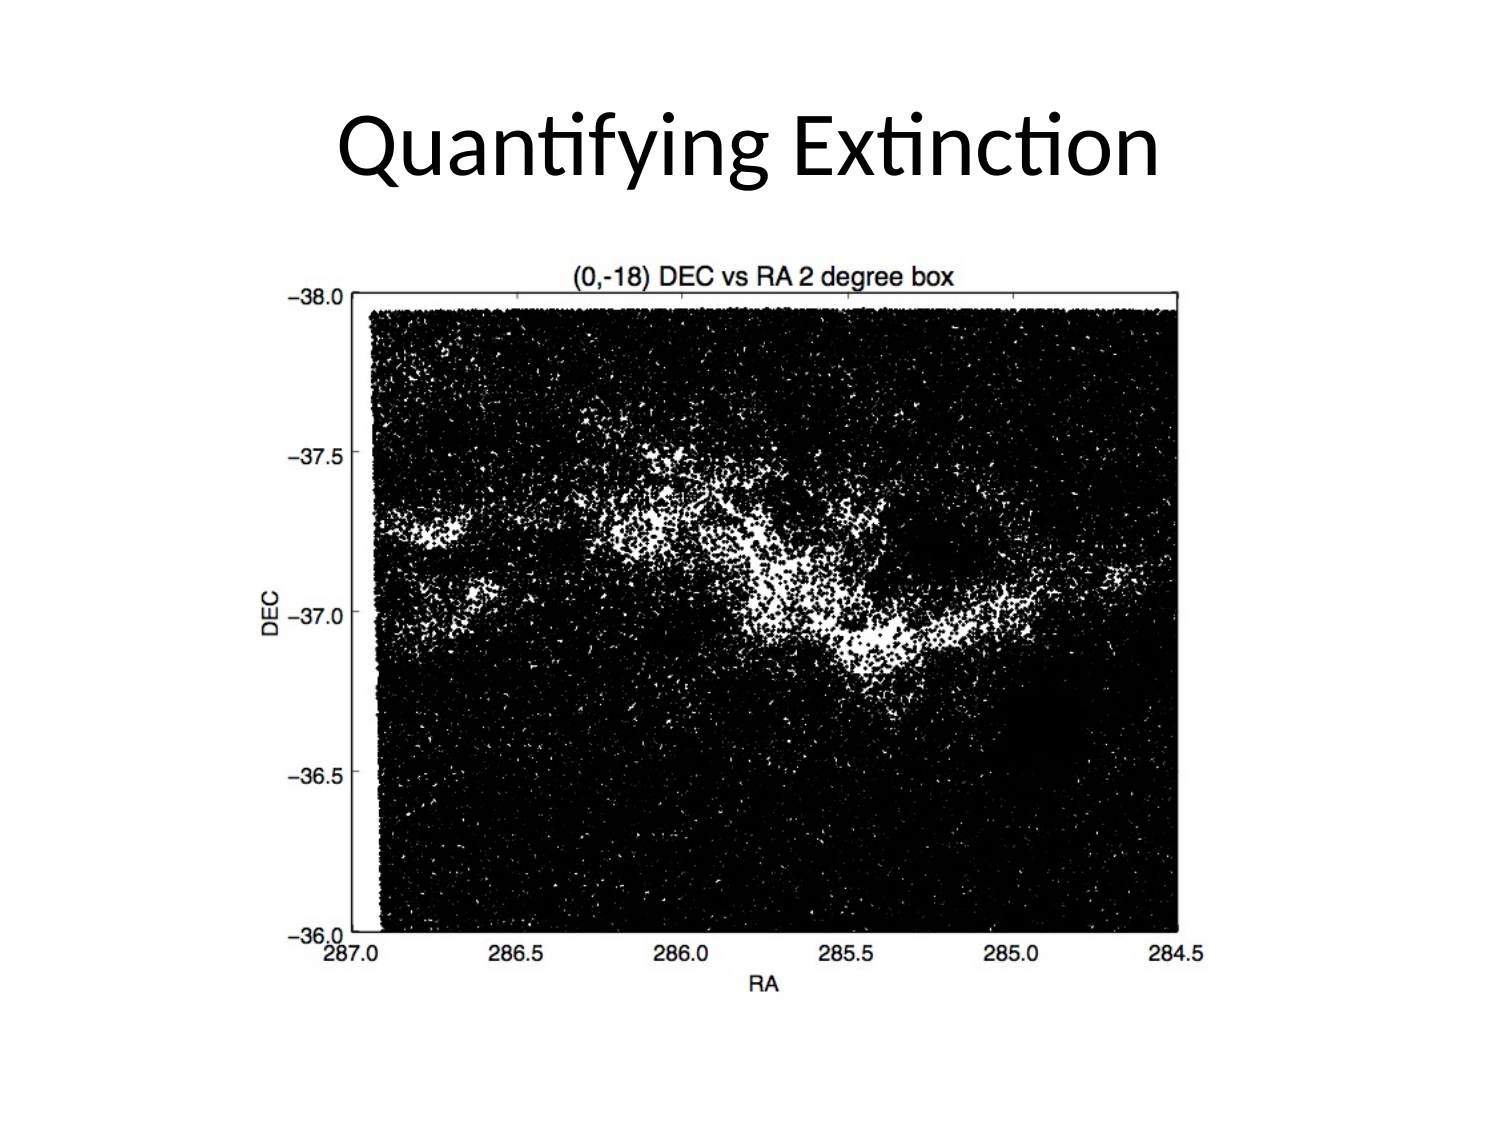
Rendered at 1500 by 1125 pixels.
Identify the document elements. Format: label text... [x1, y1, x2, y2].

picture [218, 213, 1283, 1013]
title Quantifying Extinction [75, 45, 1425, 233]
